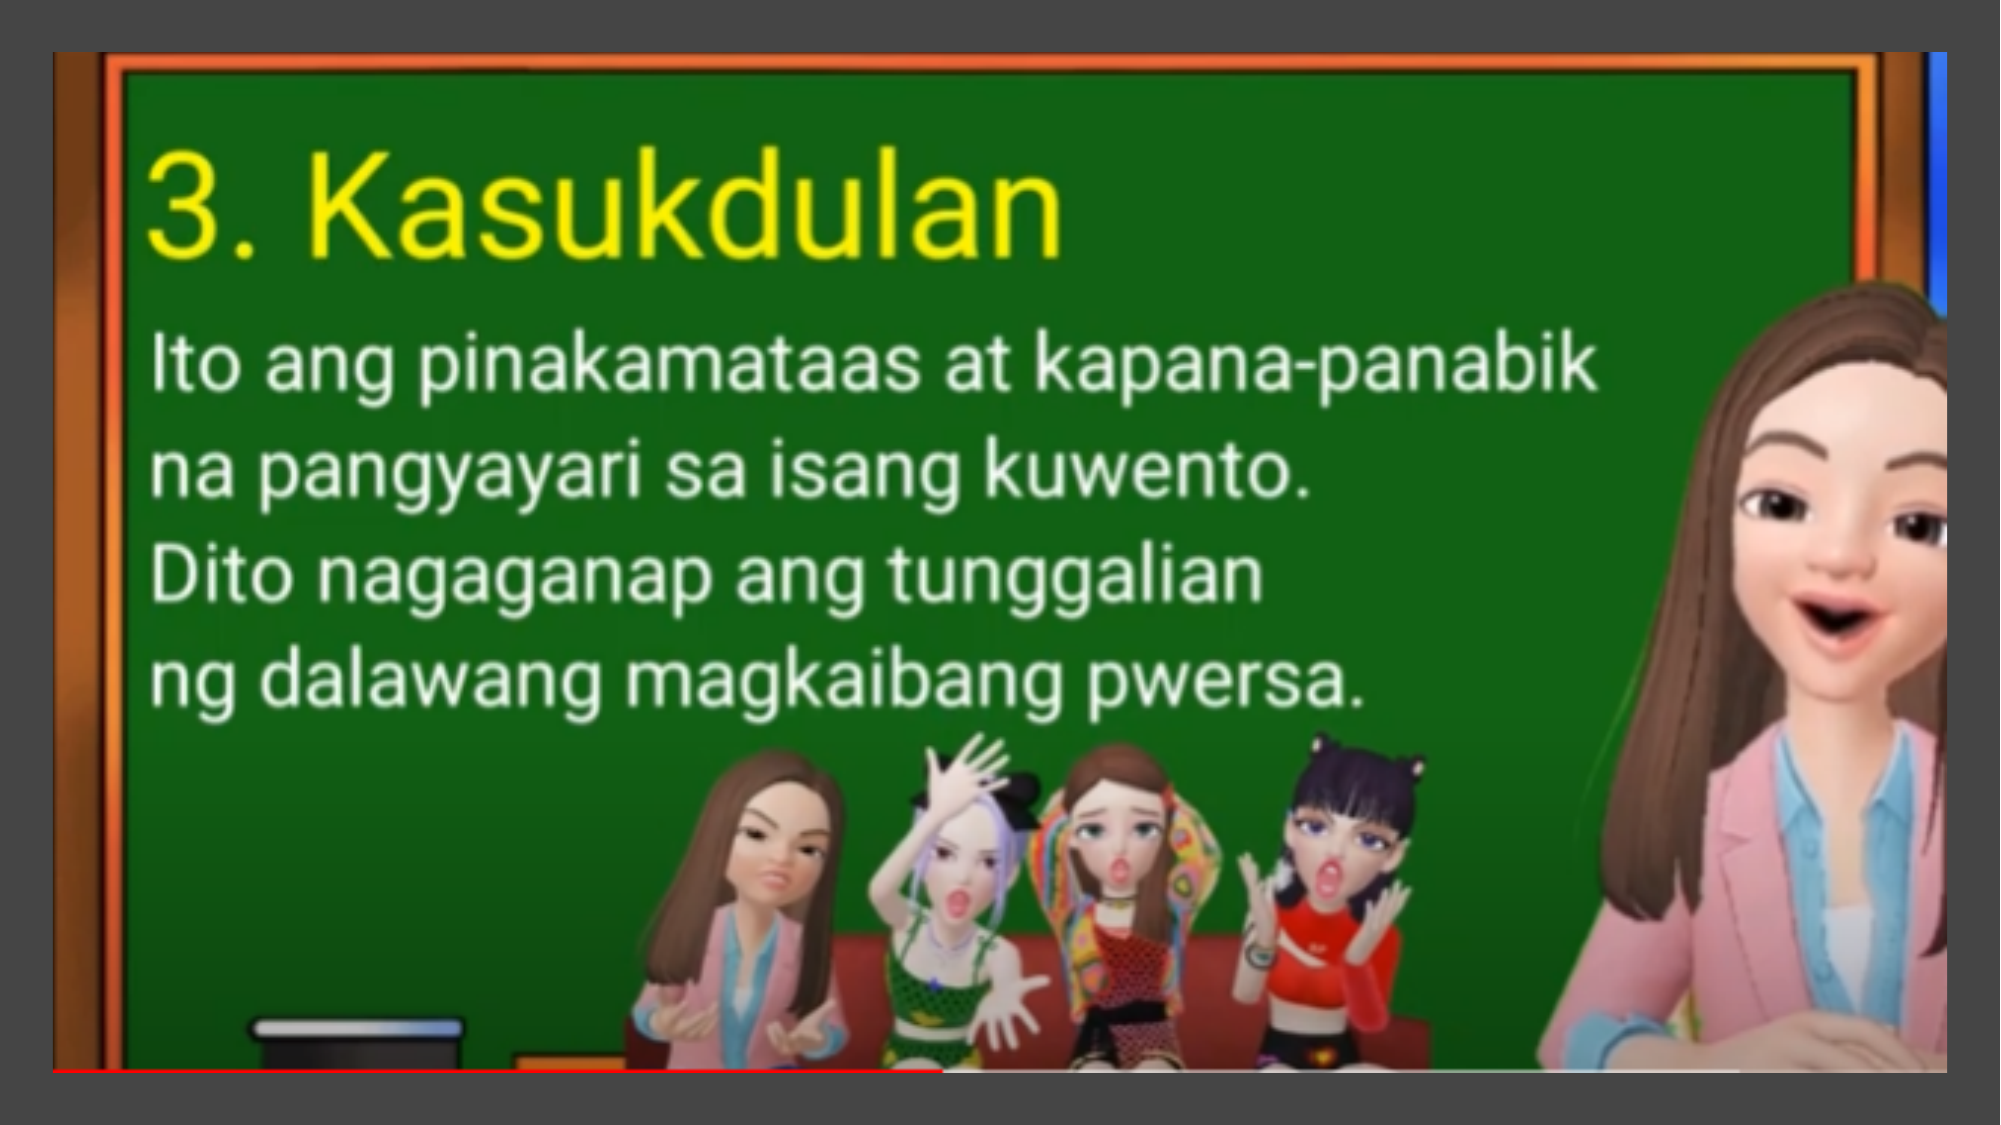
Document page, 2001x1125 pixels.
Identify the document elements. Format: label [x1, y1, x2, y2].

picture [52, 52, 1948, 1073]
